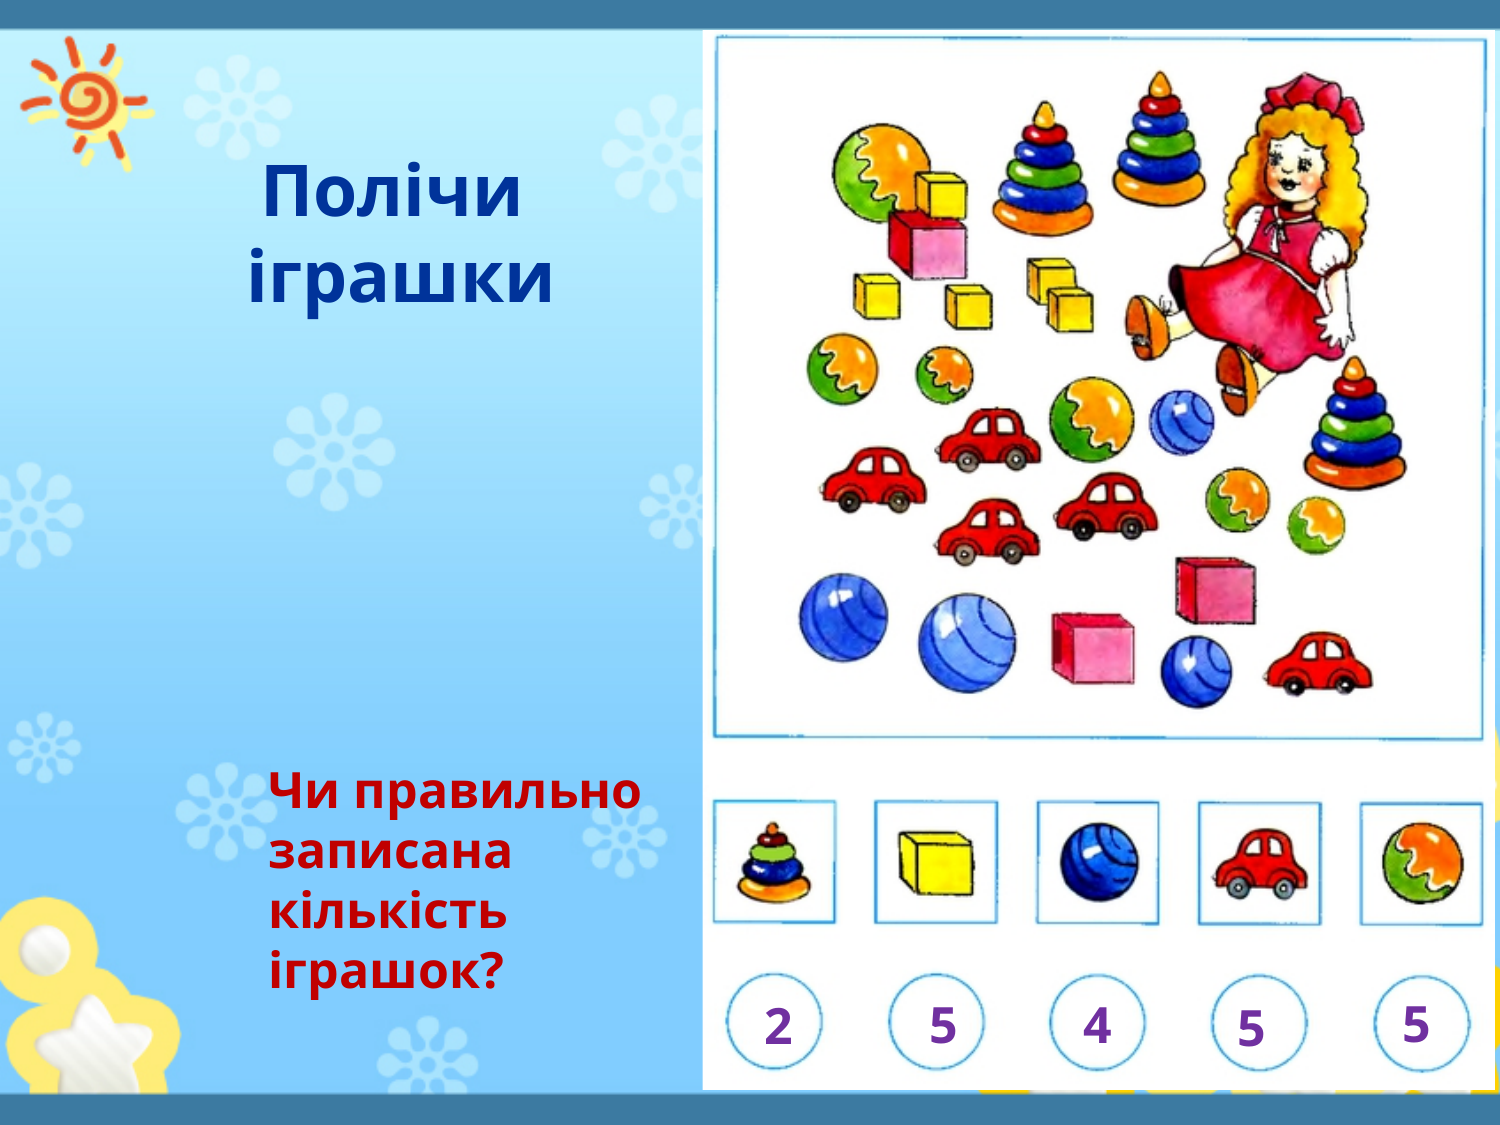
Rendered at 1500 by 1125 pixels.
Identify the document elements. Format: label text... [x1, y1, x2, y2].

title Полічи іграшки [81, 137, 692, 325]
text_box Чи правильно записана кількість іграшок? [253, 751, 691, 1007]
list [702, 30, 1496, 1090]
picture [0, 0, 1500, 1125]
